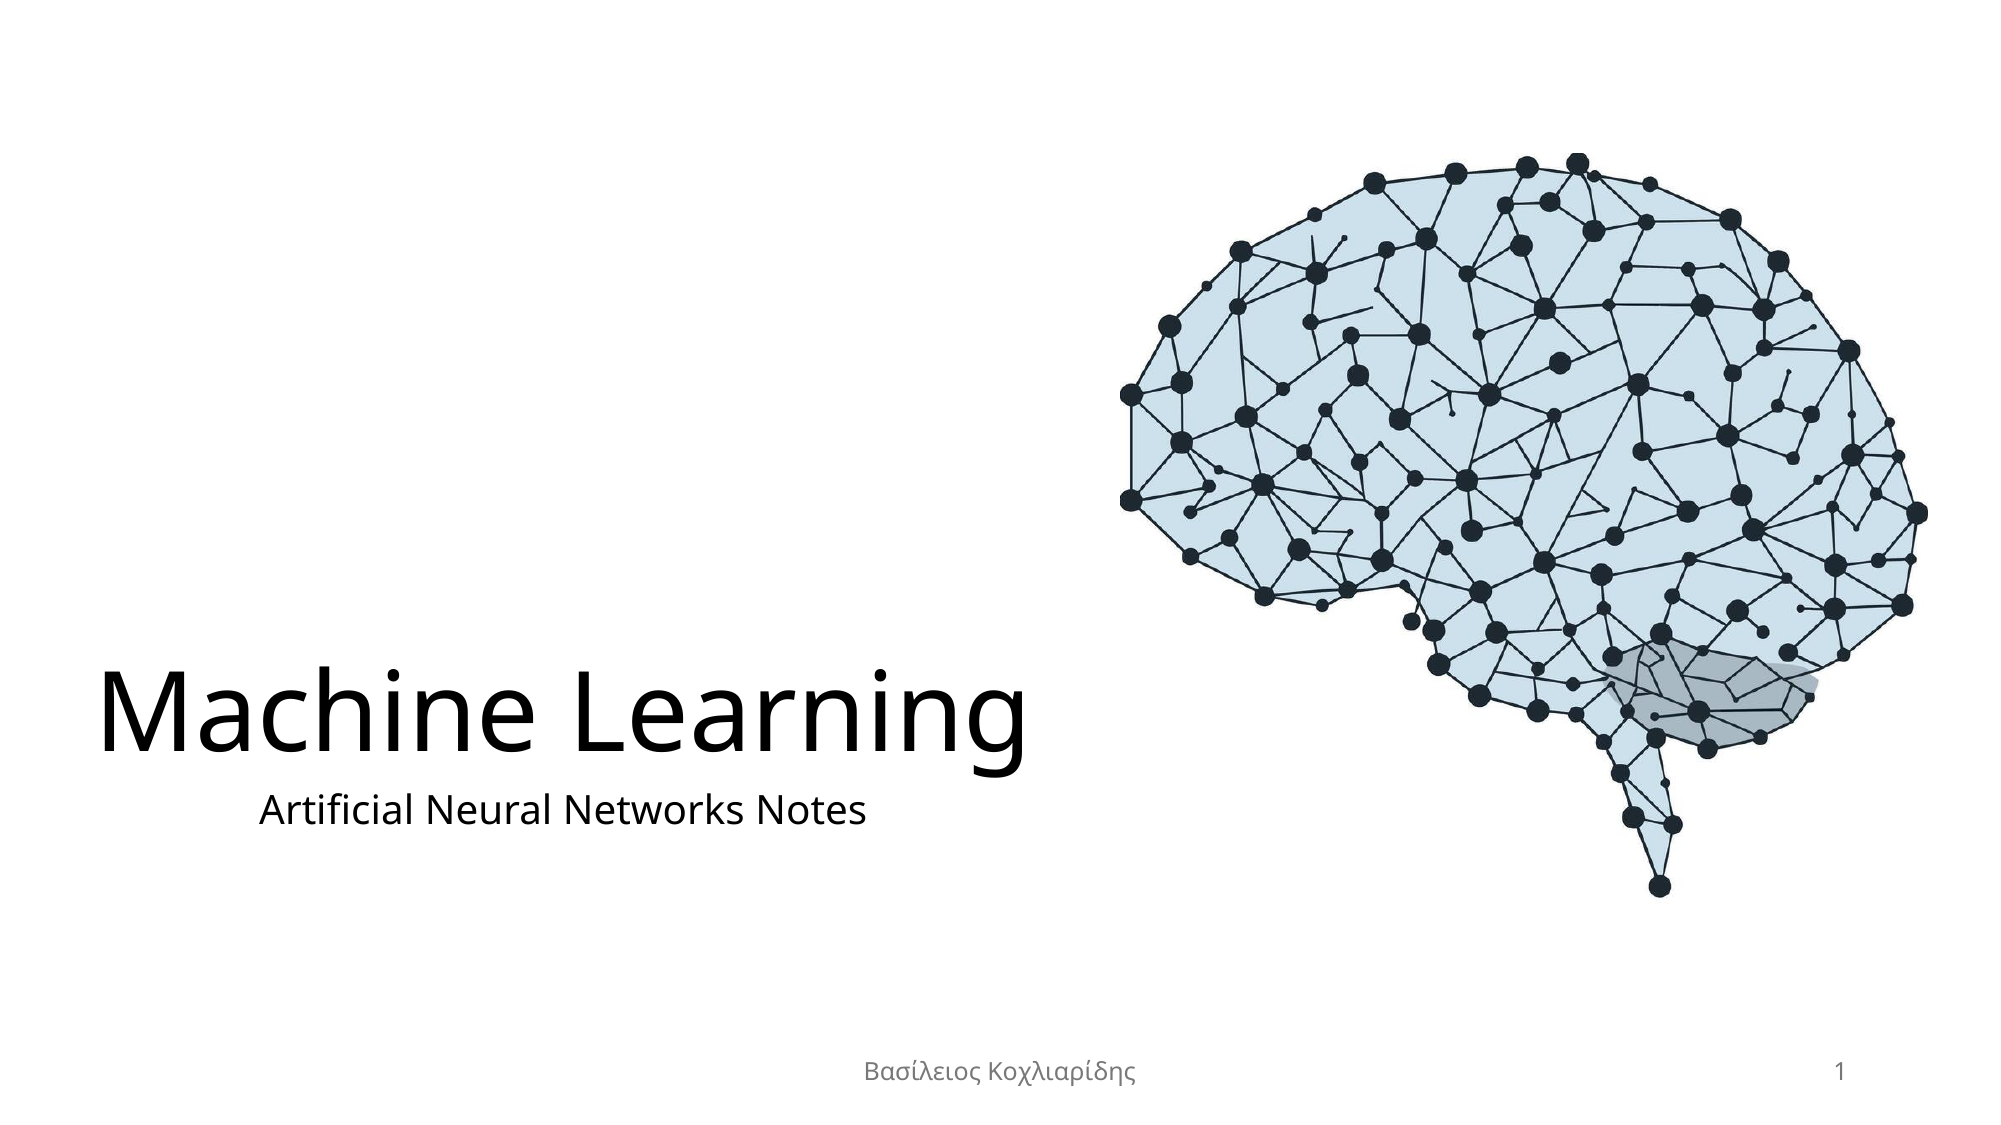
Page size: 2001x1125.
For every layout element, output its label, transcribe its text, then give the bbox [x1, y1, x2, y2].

slide_number 1 [1412, 1042, 1863, 1103]
picture [1120, 153, 1929, 911]
title Machine Learning [71, 633, 1056, 783]
footer Βασίλειος Κοχλιαρίδης [662, 1042, 1338, 1103]
subtitle Artificial Neural Networks Notes [218, 782, 909, 870]
